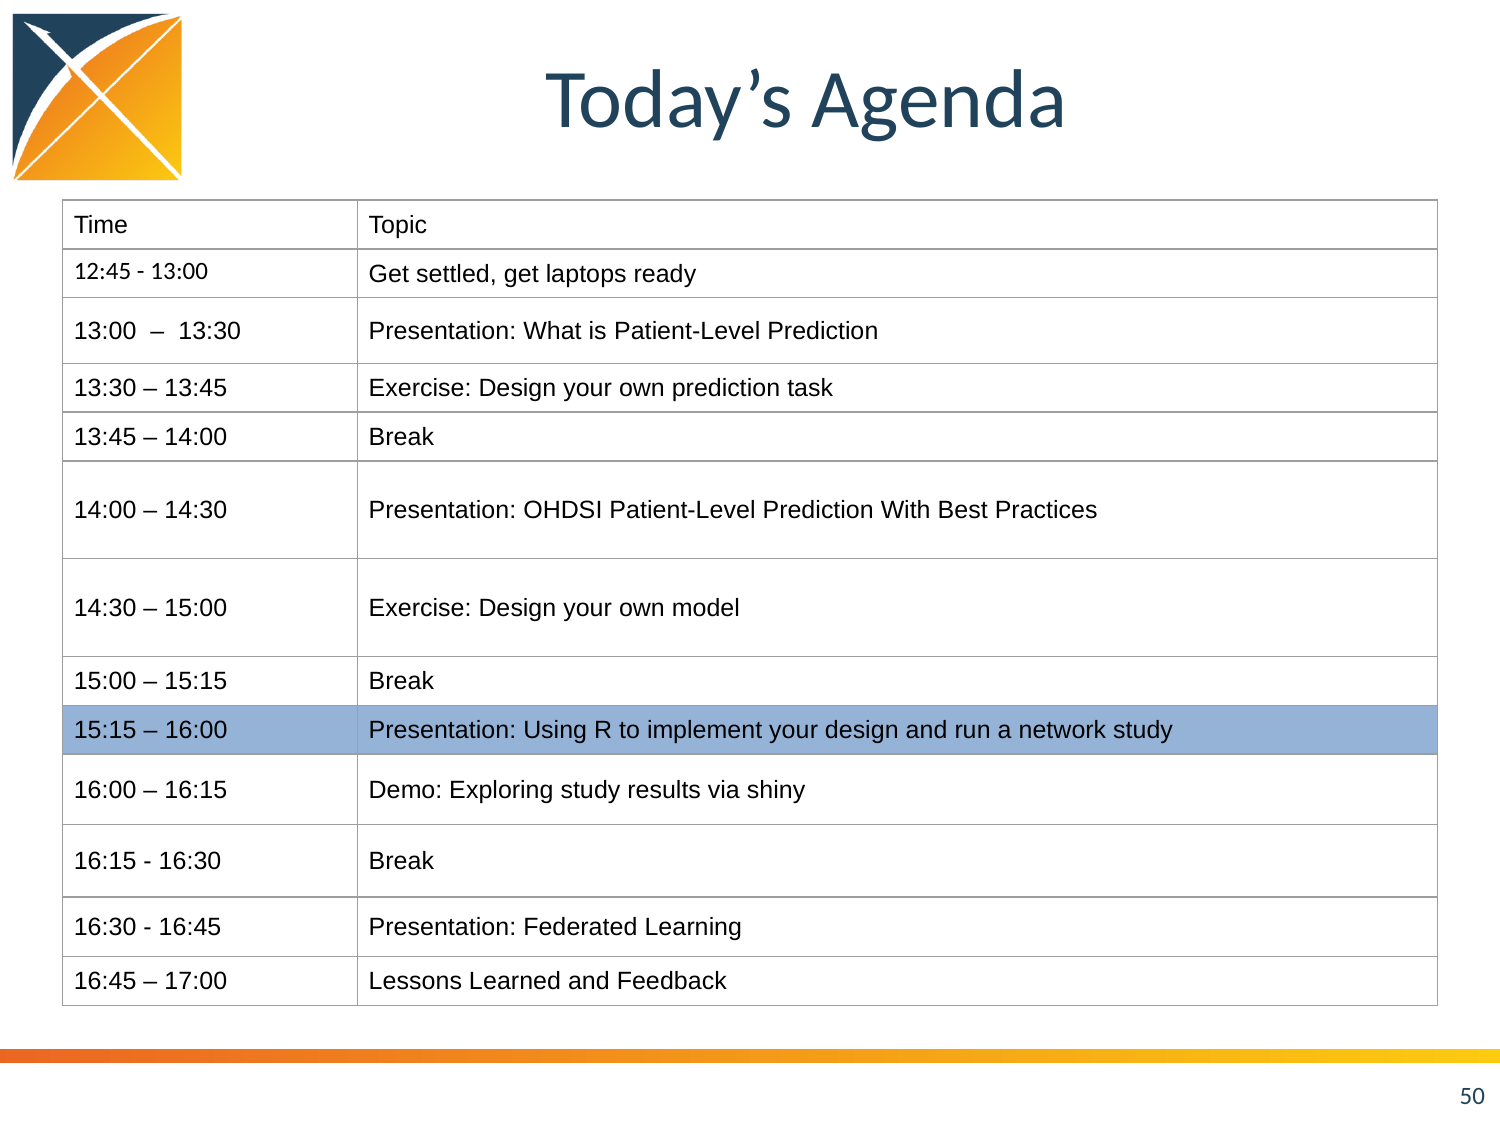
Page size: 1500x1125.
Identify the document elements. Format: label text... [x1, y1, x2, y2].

table_cell 16:45 – 17:00 [63, 957, 357, 1005]
table_cell 15:15 – 16:00 [63, 706, 357, 753]
table_cell Exercise: Design your own prediction task [358, 364, 1437, 411]
table_cell Presentation: OHDSI Patient-Level Prediction With Best Practices [358, 462, 1437, 558]
table_cell Presentation: What is Patient-Level Prediction [358, 298, 1437, 363]
table_cell Exercise: Design your own model [358, 559, 1437, 656]
table_cell Lessons Learned and Feedback [358, 957, 1437, 1005]
table_cell Demo: Exploring study results via shiny [358, 755, 1437, 824]
table_cell 16:00 – 16:15 [63, 755, 357, 824]
table_header Time [63, 201, 357, 248]
picture [0, 0, 206, 200]
table_cell Break [358, 413, 1437, 460]
table_cell Get settled, get laptops ready [358, 250, 1437, 297]
table_cell 13:30 – 13:45 [63, 364, 357, 411]
table_cell Presentation: Federated Learning [358, 898, 1437, 956]
table_cell 16:30 - 16:45 [63, 898, 357, 956]
table_header Topic [358, 201, 1437, 248]
slide_number 50 [1149, 1065, 1500, 1125]
table_cell 14:00 – 14:30 [63, 462, 357, 558]
table_cell 16:15 - 16:30 [63, 825, 357, 896]
title Today’s Agenda [187, 24, 1425, 163]
table_cell 12:45 - 13:00 [63, 250, 357, 297]
table_cell 13:00 – 13:30 [63, 298, 357, 363]
table_cell Break [358, 825, 1437, 896]
table_cell 13:45 – 14:00 [63, 413, 357, 460]
table_cell 15:00 – 15:15 [63, 657, 357, 705]
table_cell 14:30 – 15:00 [63, 559, 357, 656]
table_cell Break [358, 657, 1437, 705]
table_cell Presentation: Using R to implement your design and run a network study [358, 706, 1437, 753]
